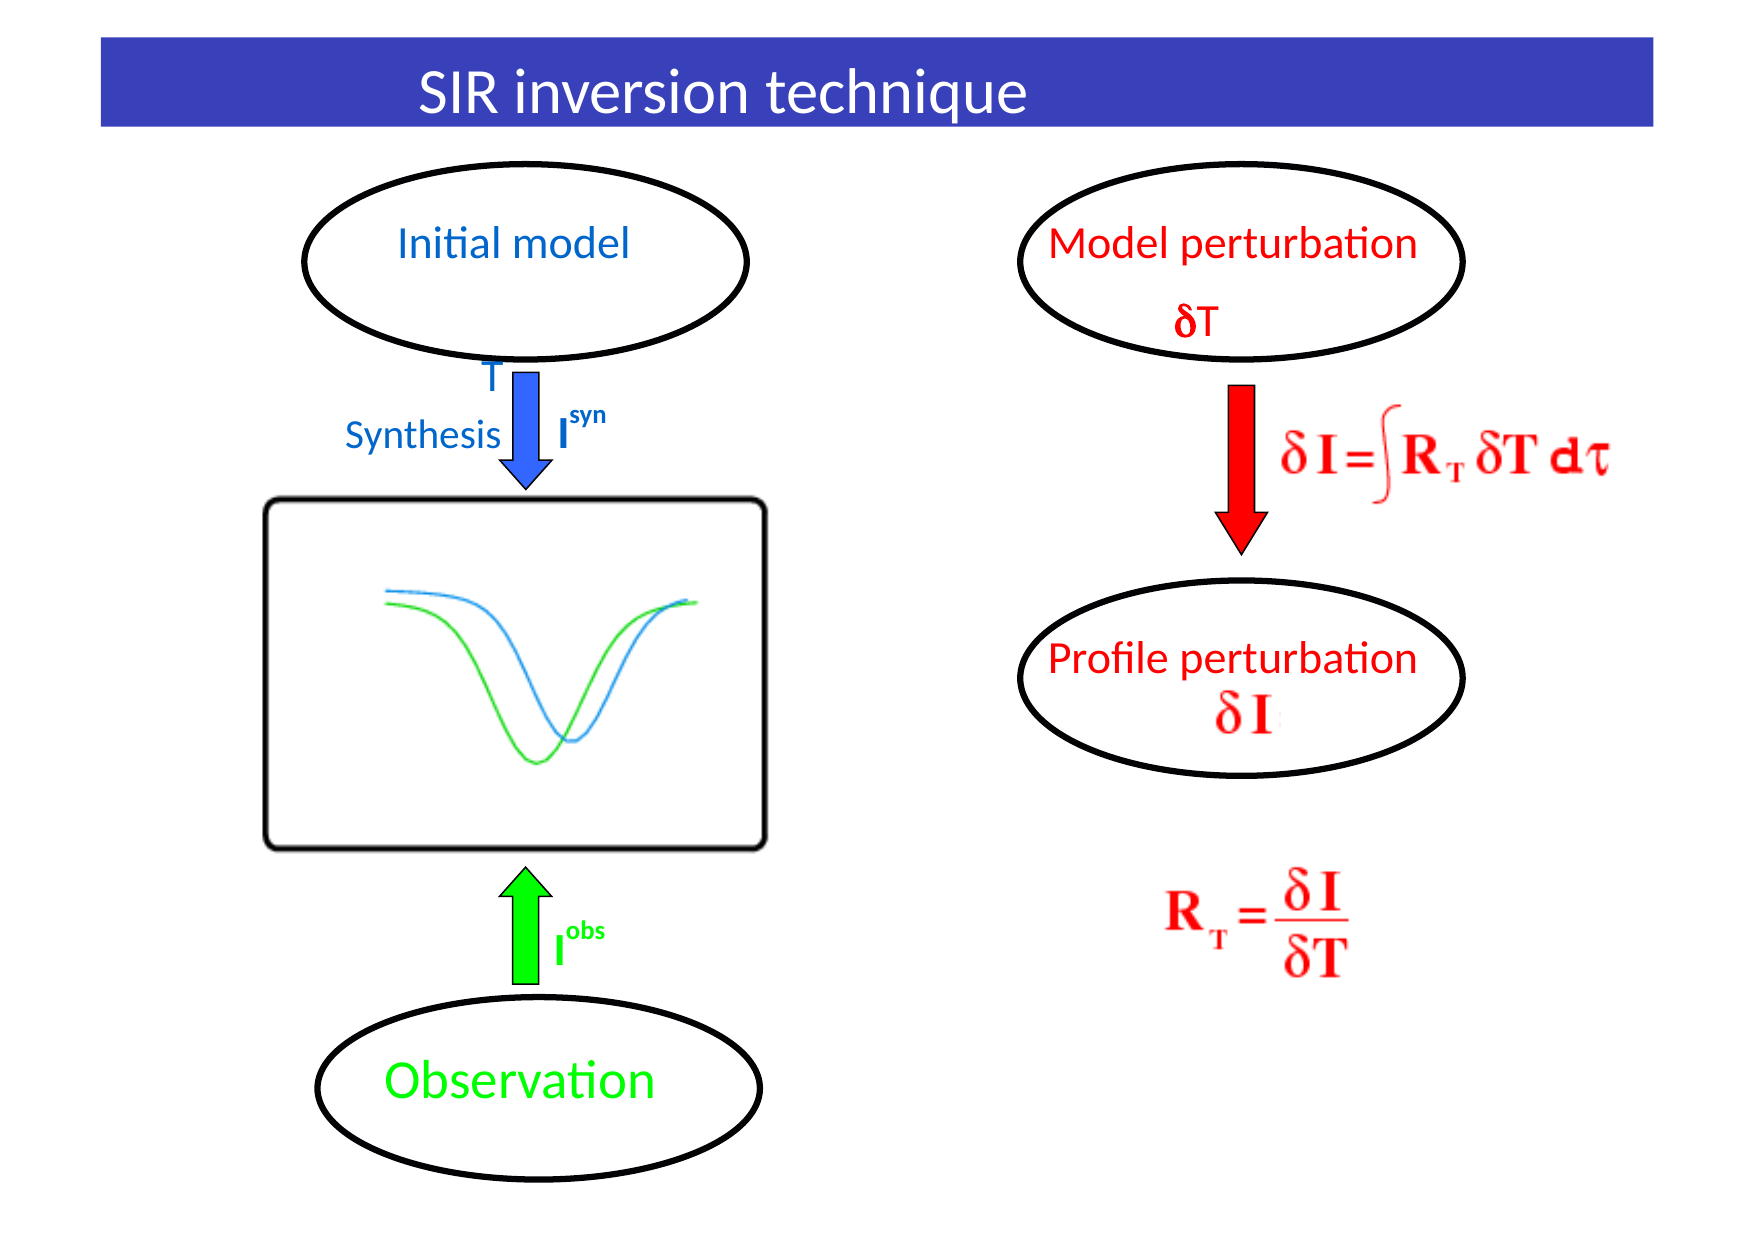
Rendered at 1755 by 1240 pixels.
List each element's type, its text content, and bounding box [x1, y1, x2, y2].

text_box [1019, 372, 1620, 1024]
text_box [1019, 163, 1477, 360]
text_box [317, 996, 761, 1180]
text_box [304, 163, 800, 360]
picture [258, 489, 330, 868]
text_box SIR inversion technique [100, 37, 1654, 127]
picture [708, 489, 786, 868]
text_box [330, 372, 708, 985]
